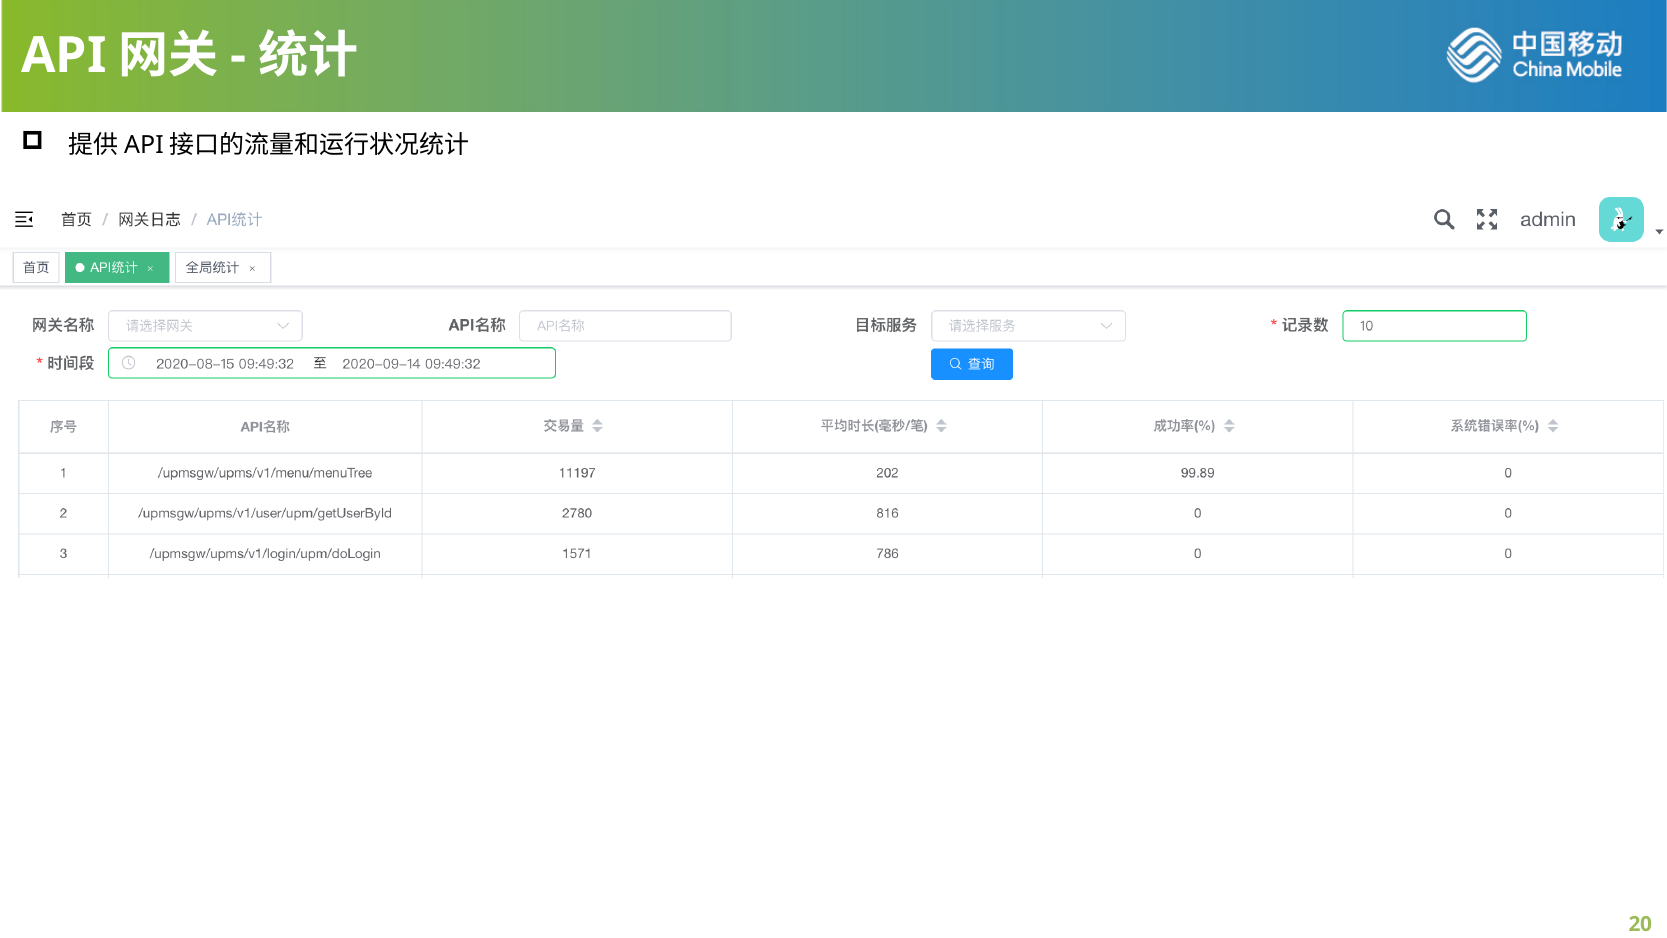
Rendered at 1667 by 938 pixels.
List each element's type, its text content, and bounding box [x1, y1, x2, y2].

picture [0, 191, 1667, 578]
picture [0, 0, 1667, 112]
text_box 提供API接口的流量和运行状况统计 [6, 121, 1625, 166]
text_box API网关-统计 [6, 13, 1507, 91]
